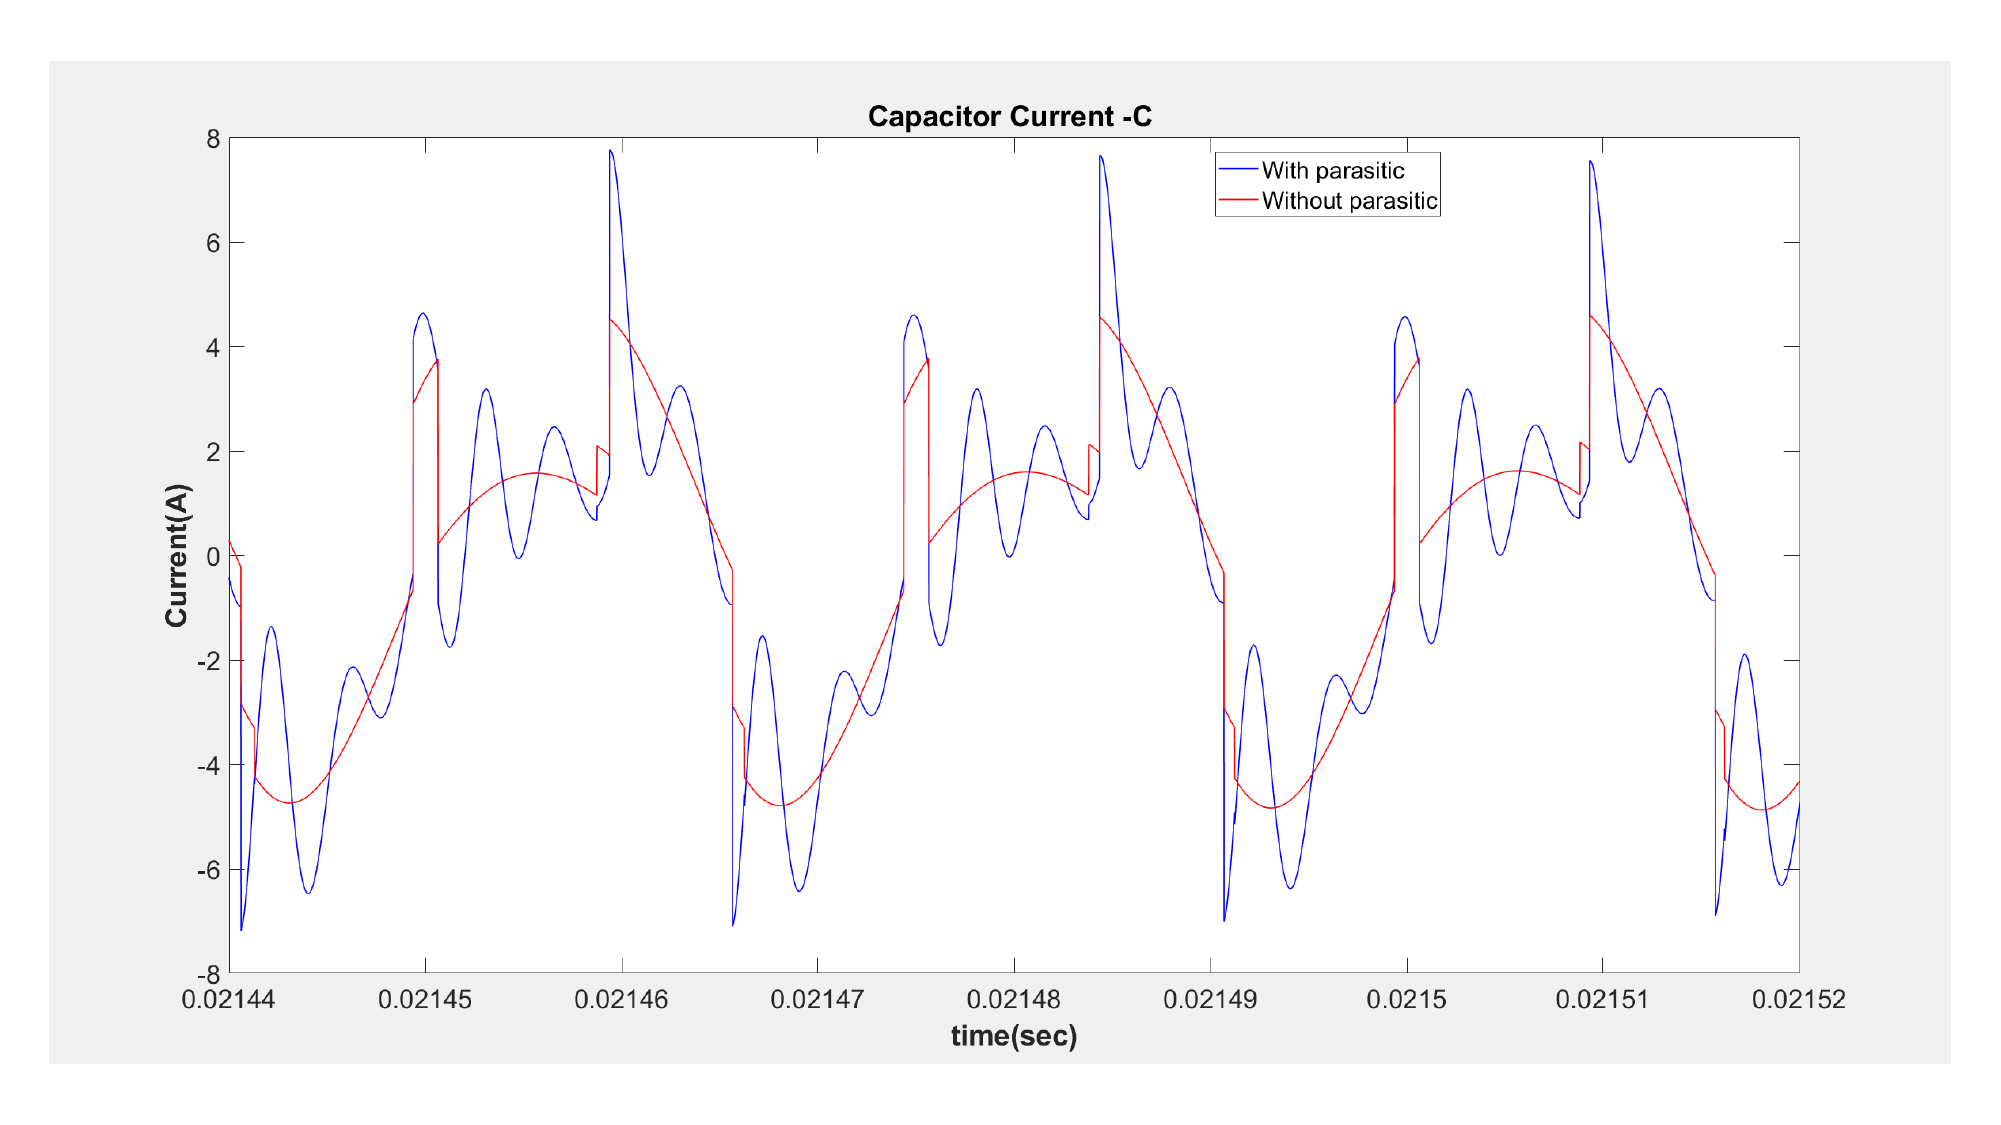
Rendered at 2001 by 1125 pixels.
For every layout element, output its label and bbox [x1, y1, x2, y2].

picture [49, 61, 1951, 1064]
